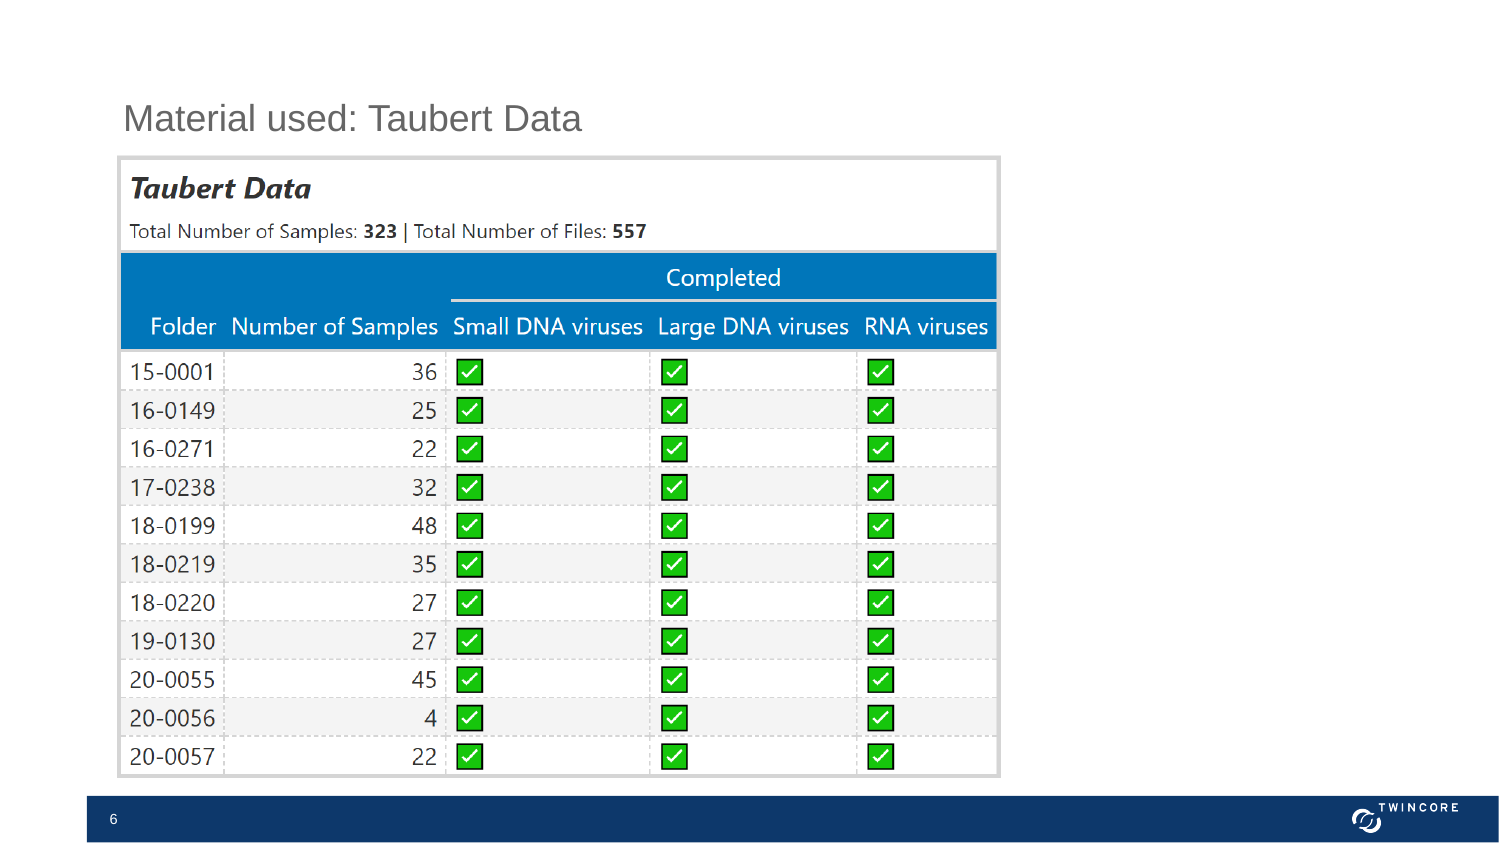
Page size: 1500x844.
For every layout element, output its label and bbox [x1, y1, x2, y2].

picture [1352, 803, 1458, 833]
picture [112, 150, 1005, 783]
